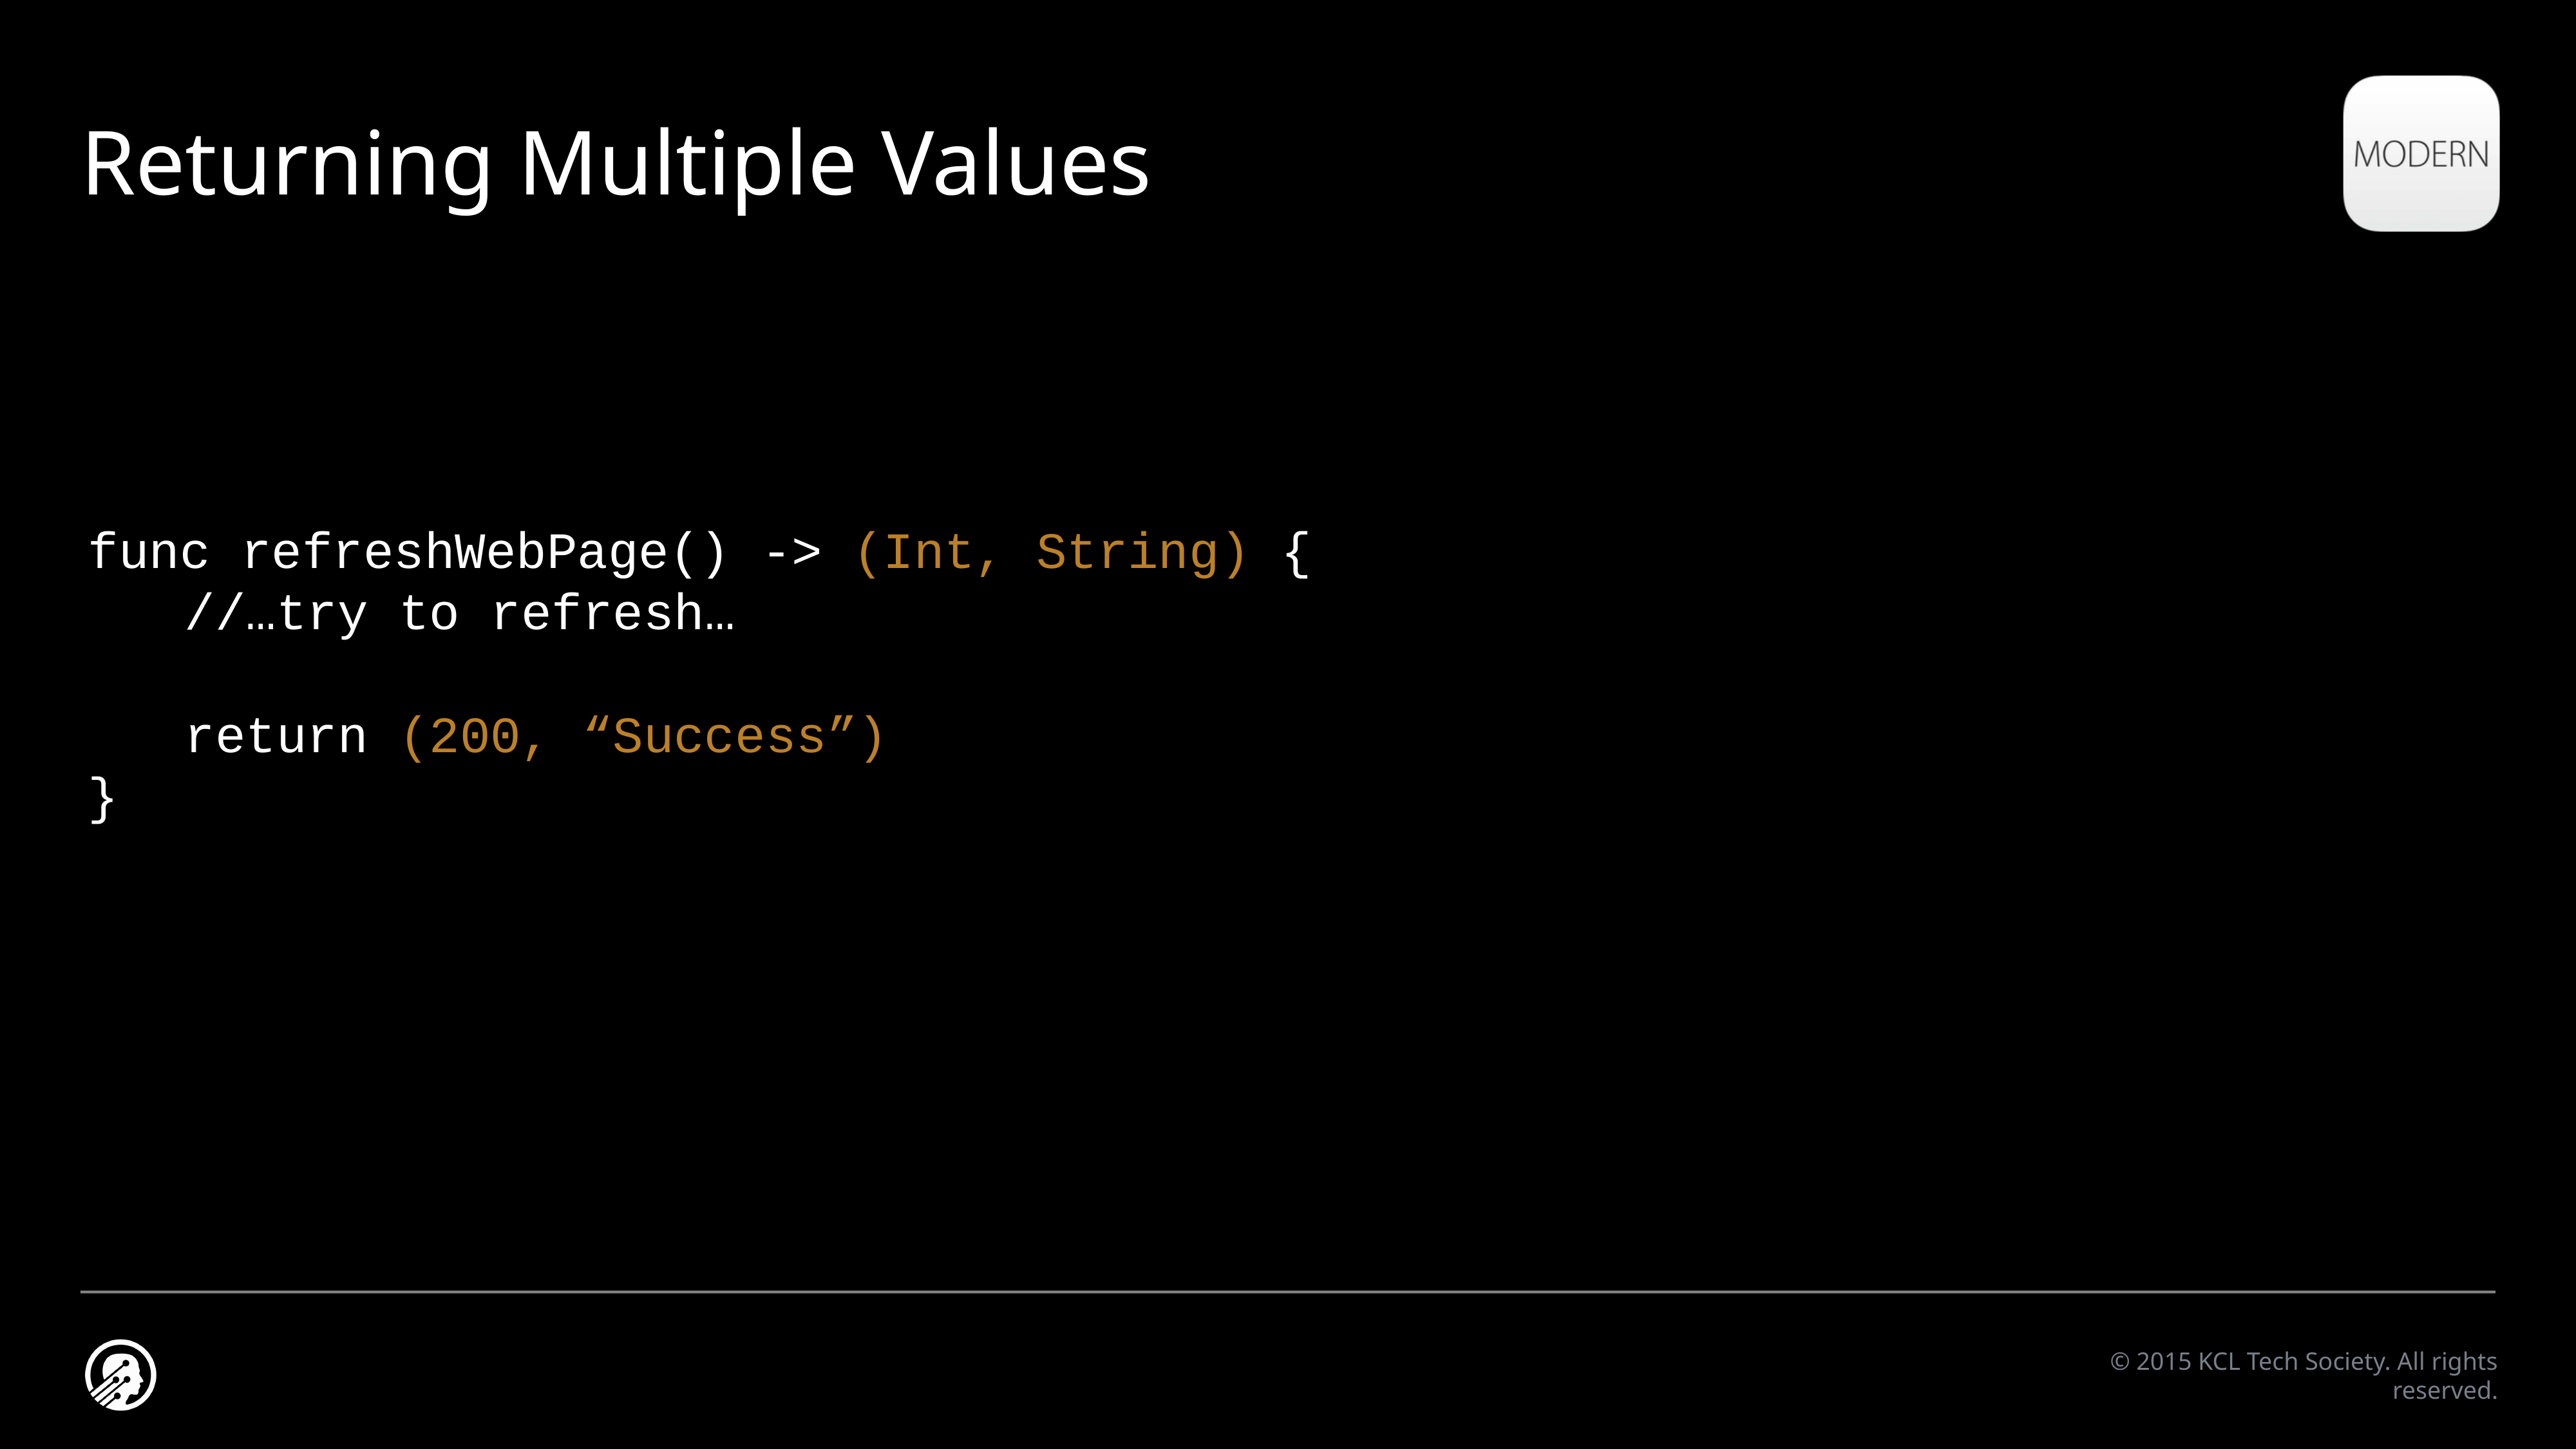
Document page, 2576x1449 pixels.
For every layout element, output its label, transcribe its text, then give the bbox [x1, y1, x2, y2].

picture [2334, 66, 2510, 237]
picture [80, 1334, 160, 1416]
text_box © 2015 KCL Tech Society. All rights reserved. [2035, 1338, 2506, 1412]
text_box func refreshWebPage() -> (Int, String) { //…try to refresh… return (200, “Success”) } [80, 510, 1746, 831]
title Returning Multiple Values [80, 80, 1636, 213]
